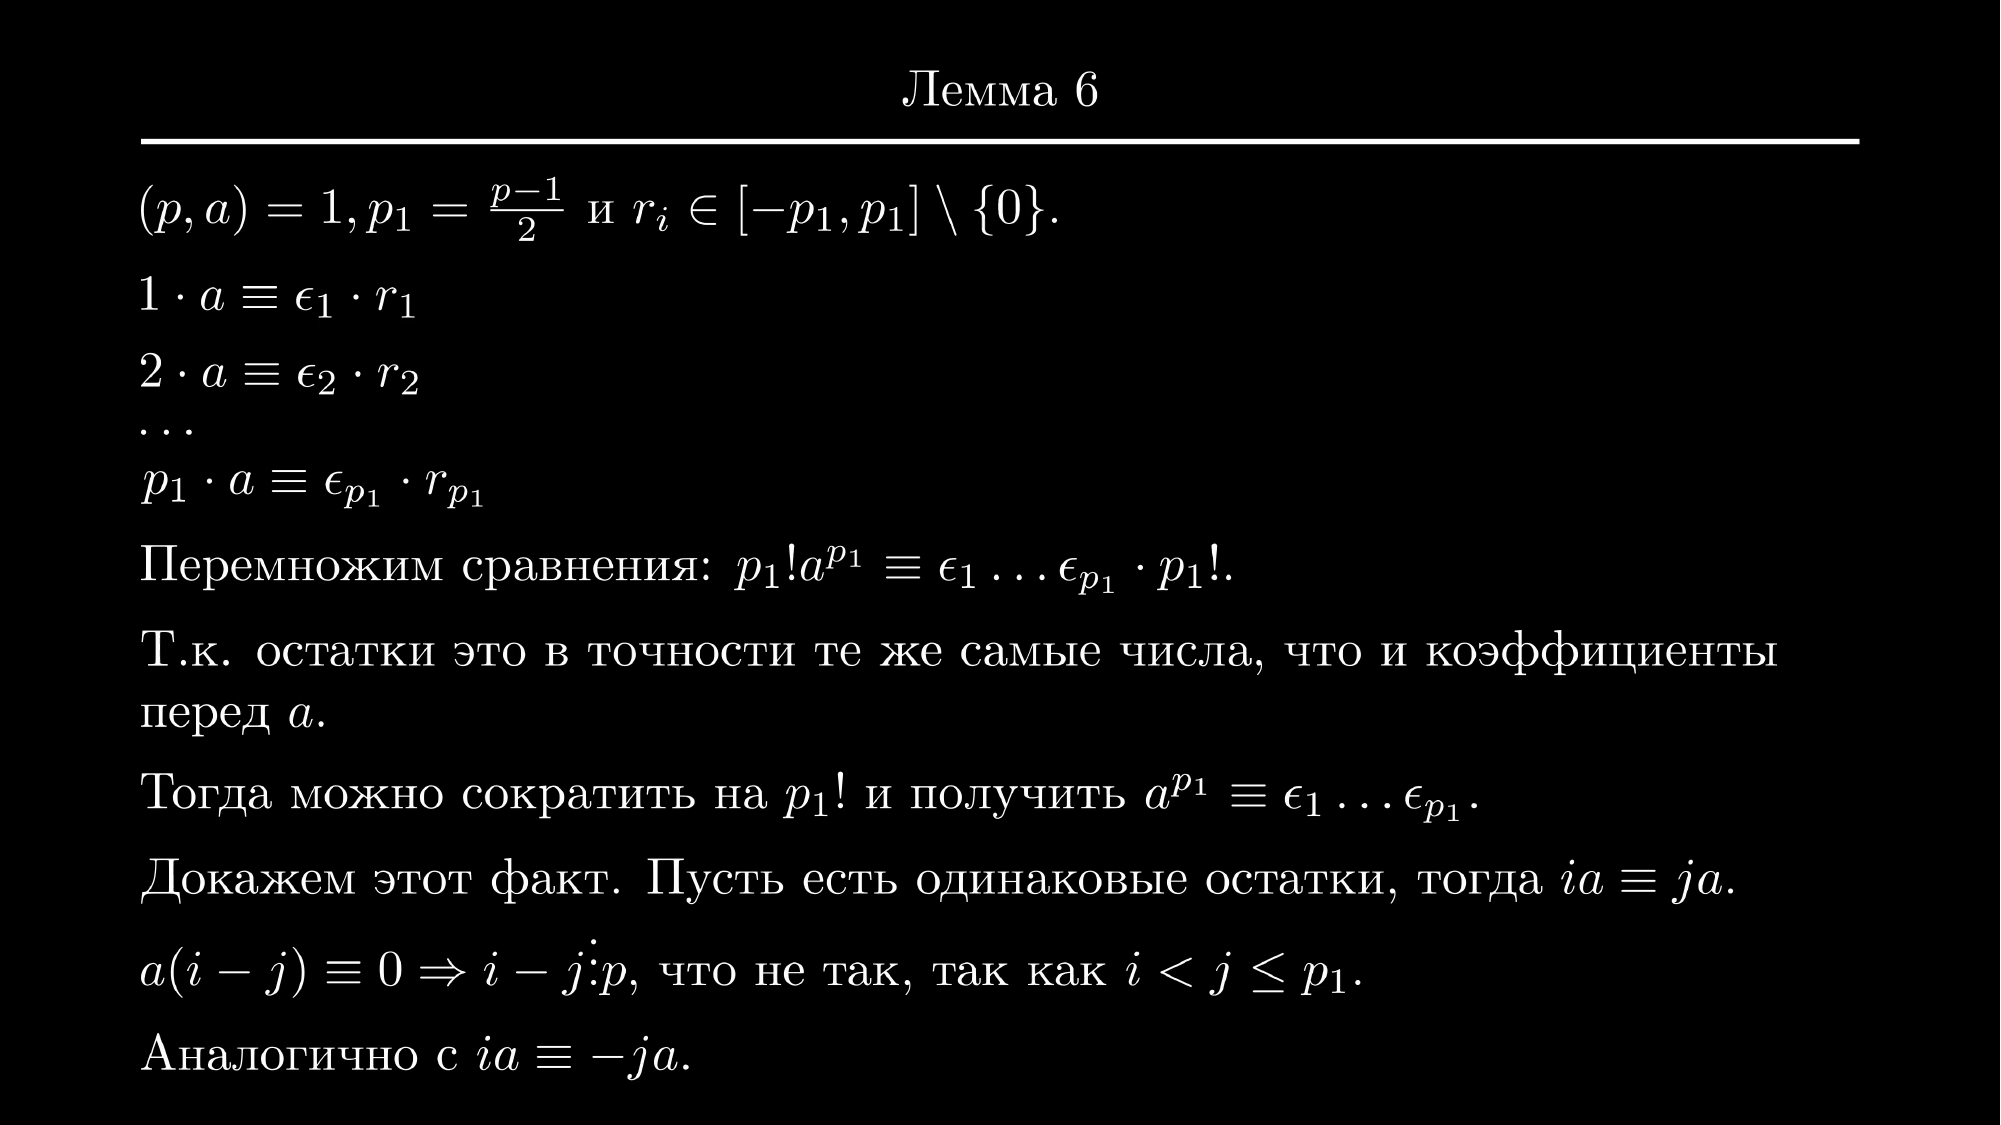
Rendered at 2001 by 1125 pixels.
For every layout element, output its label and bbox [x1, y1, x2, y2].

text_box [0, 0, 2000, 1125]
